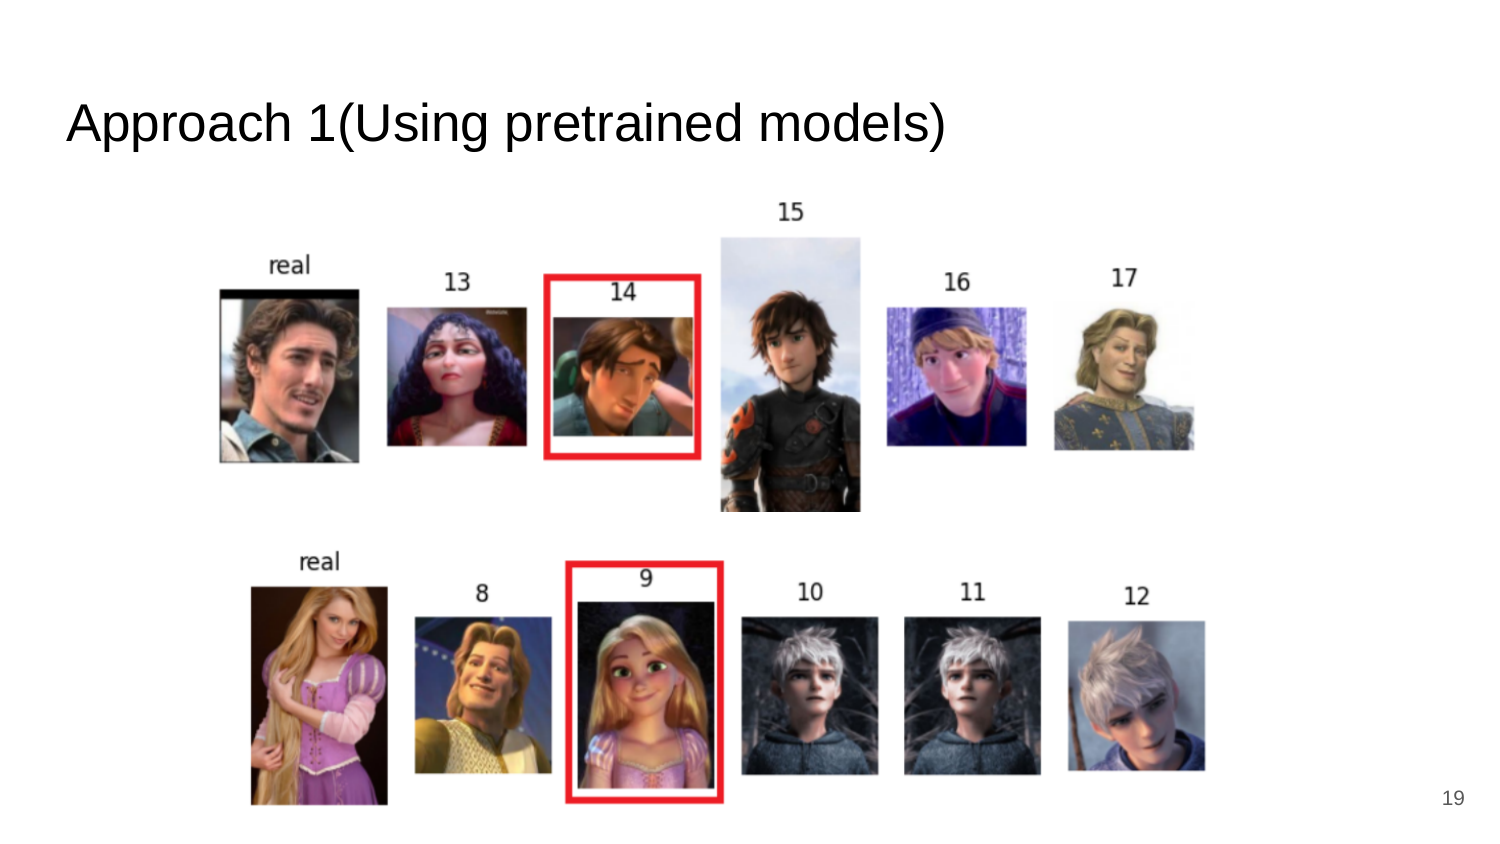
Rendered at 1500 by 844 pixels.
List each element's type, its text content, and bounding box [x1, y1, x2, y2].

picture [207, 543, 1274, 824]
title Approach 1(Using pretrained models) [51, 72, 1449, 167]
slide_number ‹#› [1389, 764, 1480, 830]
picture [183, 179, 1274, 512]
